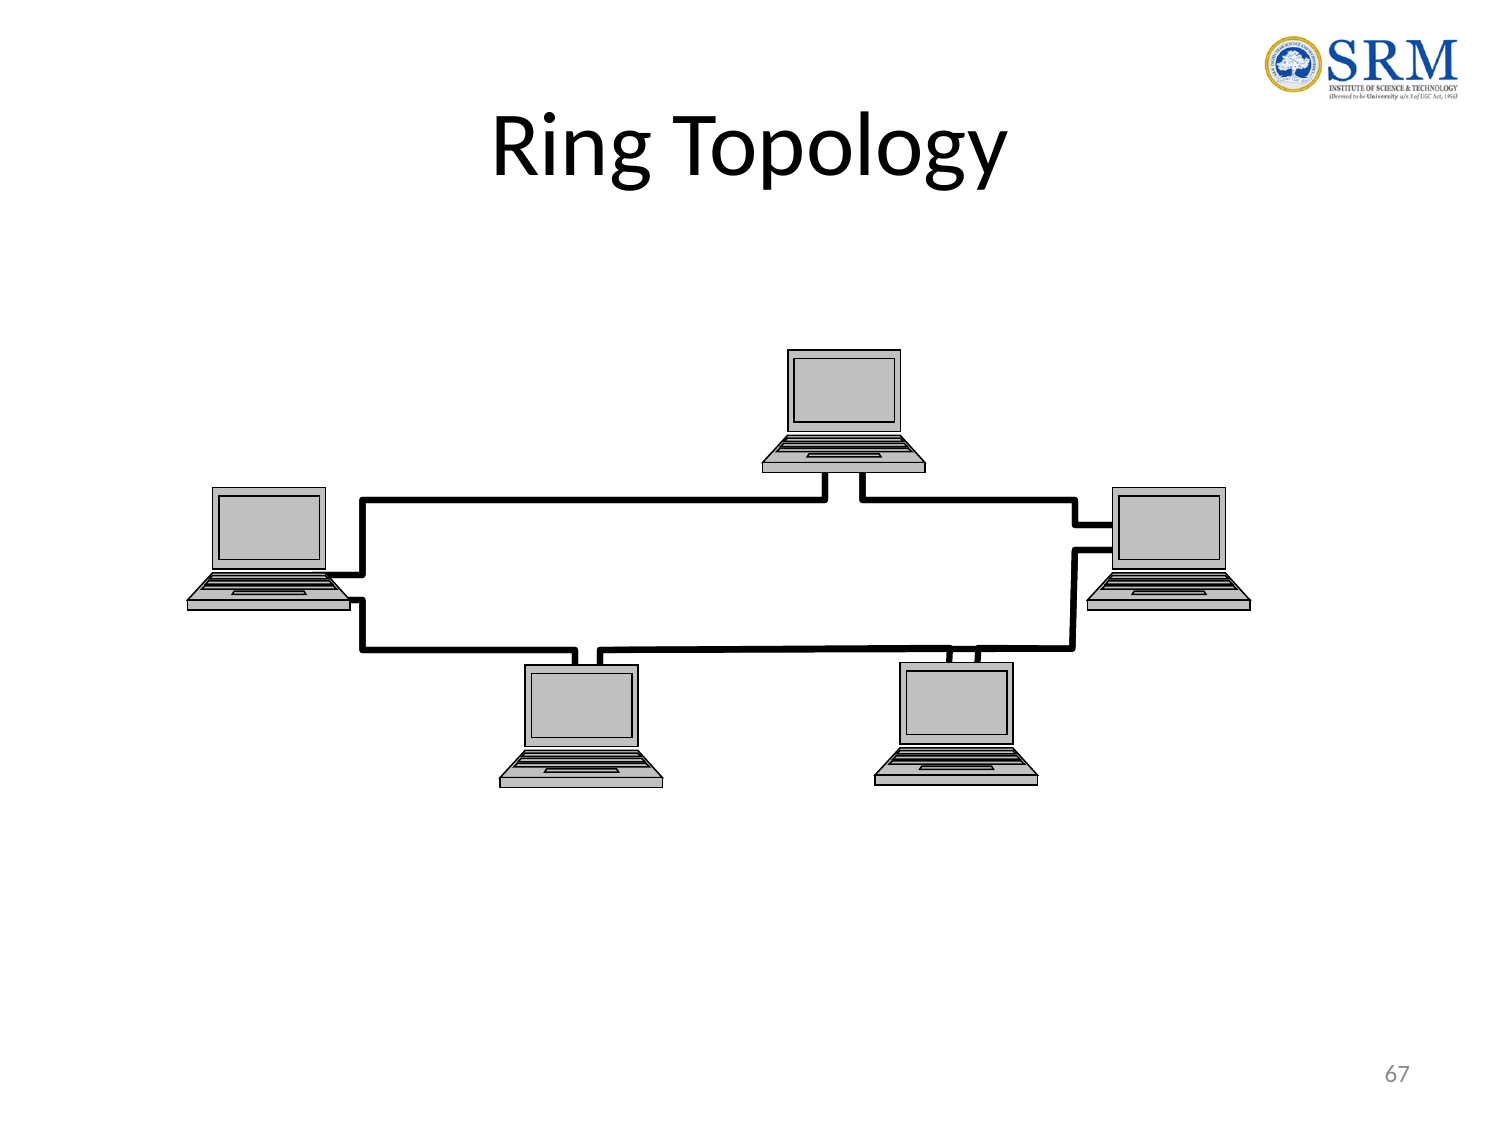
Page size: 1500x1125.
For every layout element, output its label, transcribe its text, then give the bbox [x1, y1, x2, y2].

text_box [1087, 572, 1250, 610]
text_box [900, 662, 1013, 744]
slide_number 67 [1074, 1042, 1425, 1103]
text_box [499, 750, 663, 788]
text_box [762, 435, 925, 473]
text_box [787, 350, 901, 432]
text_box [328, 473, 1112, 665]
text_box [1112, 487, 1226, 569]
picture [1262, 24, 1463, 108]
text_box [874, 747, 1038, 785]
title Ring Topology [75, 45, 1425, 233]
text_box [949, 649, 979, 662]
text_box [187, 572, 350, 610]
text_box [212, 487, 326, 569]
text_box [525, 665, 638, 747]
